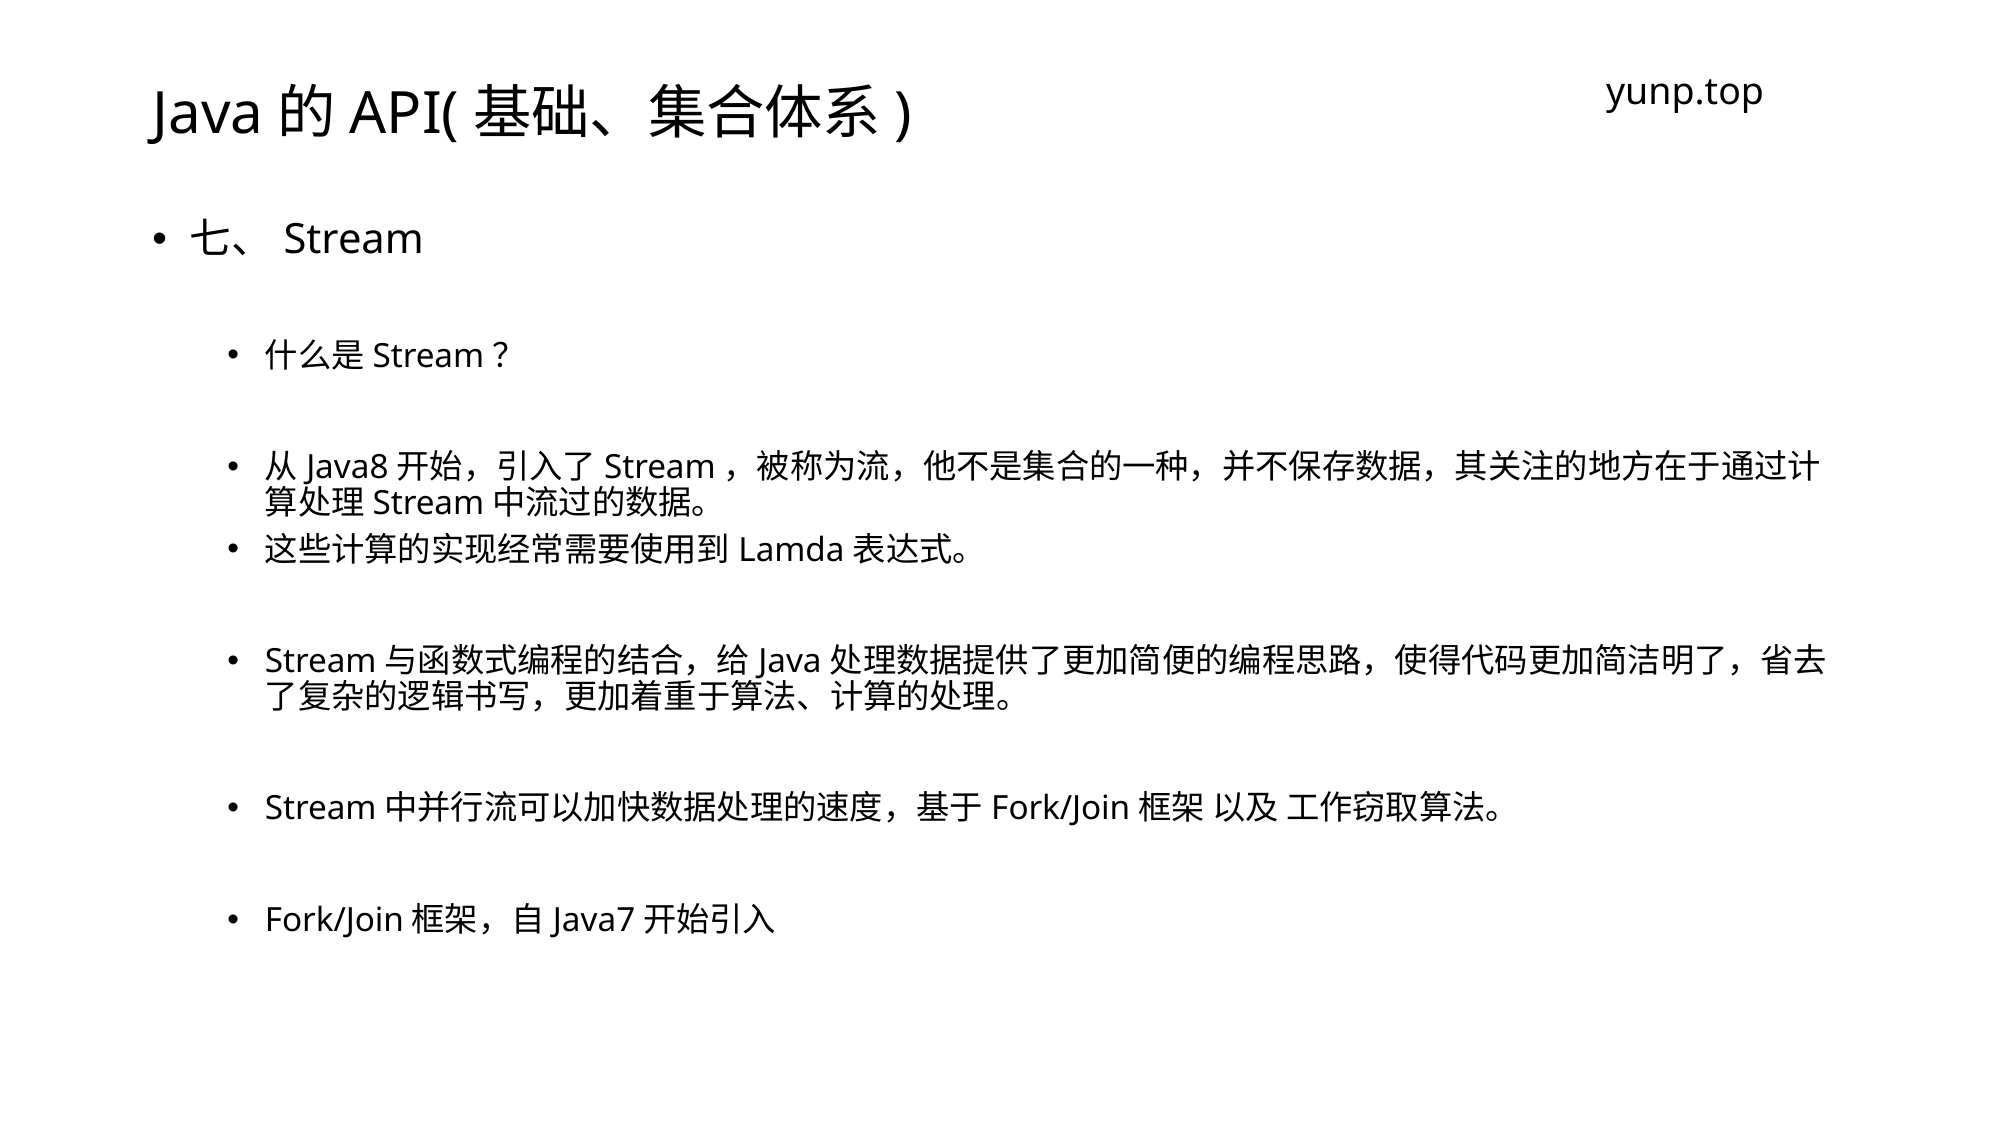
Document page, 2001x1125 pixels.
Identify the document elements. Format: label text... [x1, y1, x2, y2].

list 七、Stream 什么是Stream？ 从Java8开始，引入了Stream，被称为流，他不是集合的一种，并不保存数据，其关注的地方在于通过计算处理Stream中流过的数据。 这些计算的实现经常需要使用到Lamda表达式。 Stream与函数式编程的结合，给Java处理数据提供了更加简便的编程思路，使得代码更加简洁明了，省去了复杂的逻辑书写，更加着重于算法、计算的处理。 Stream中并行流可以加快数据处理的速度，基于Fork/Join框架 以及 工作窃取算法。 Fork/Join框架，自Java7开始引入 [137, 210, 1863, 1066]
title Java的API(基础、集合体系) [137, 59, 1592, 171]
text_box yunp.top [1591, 59, 1844, 120]
